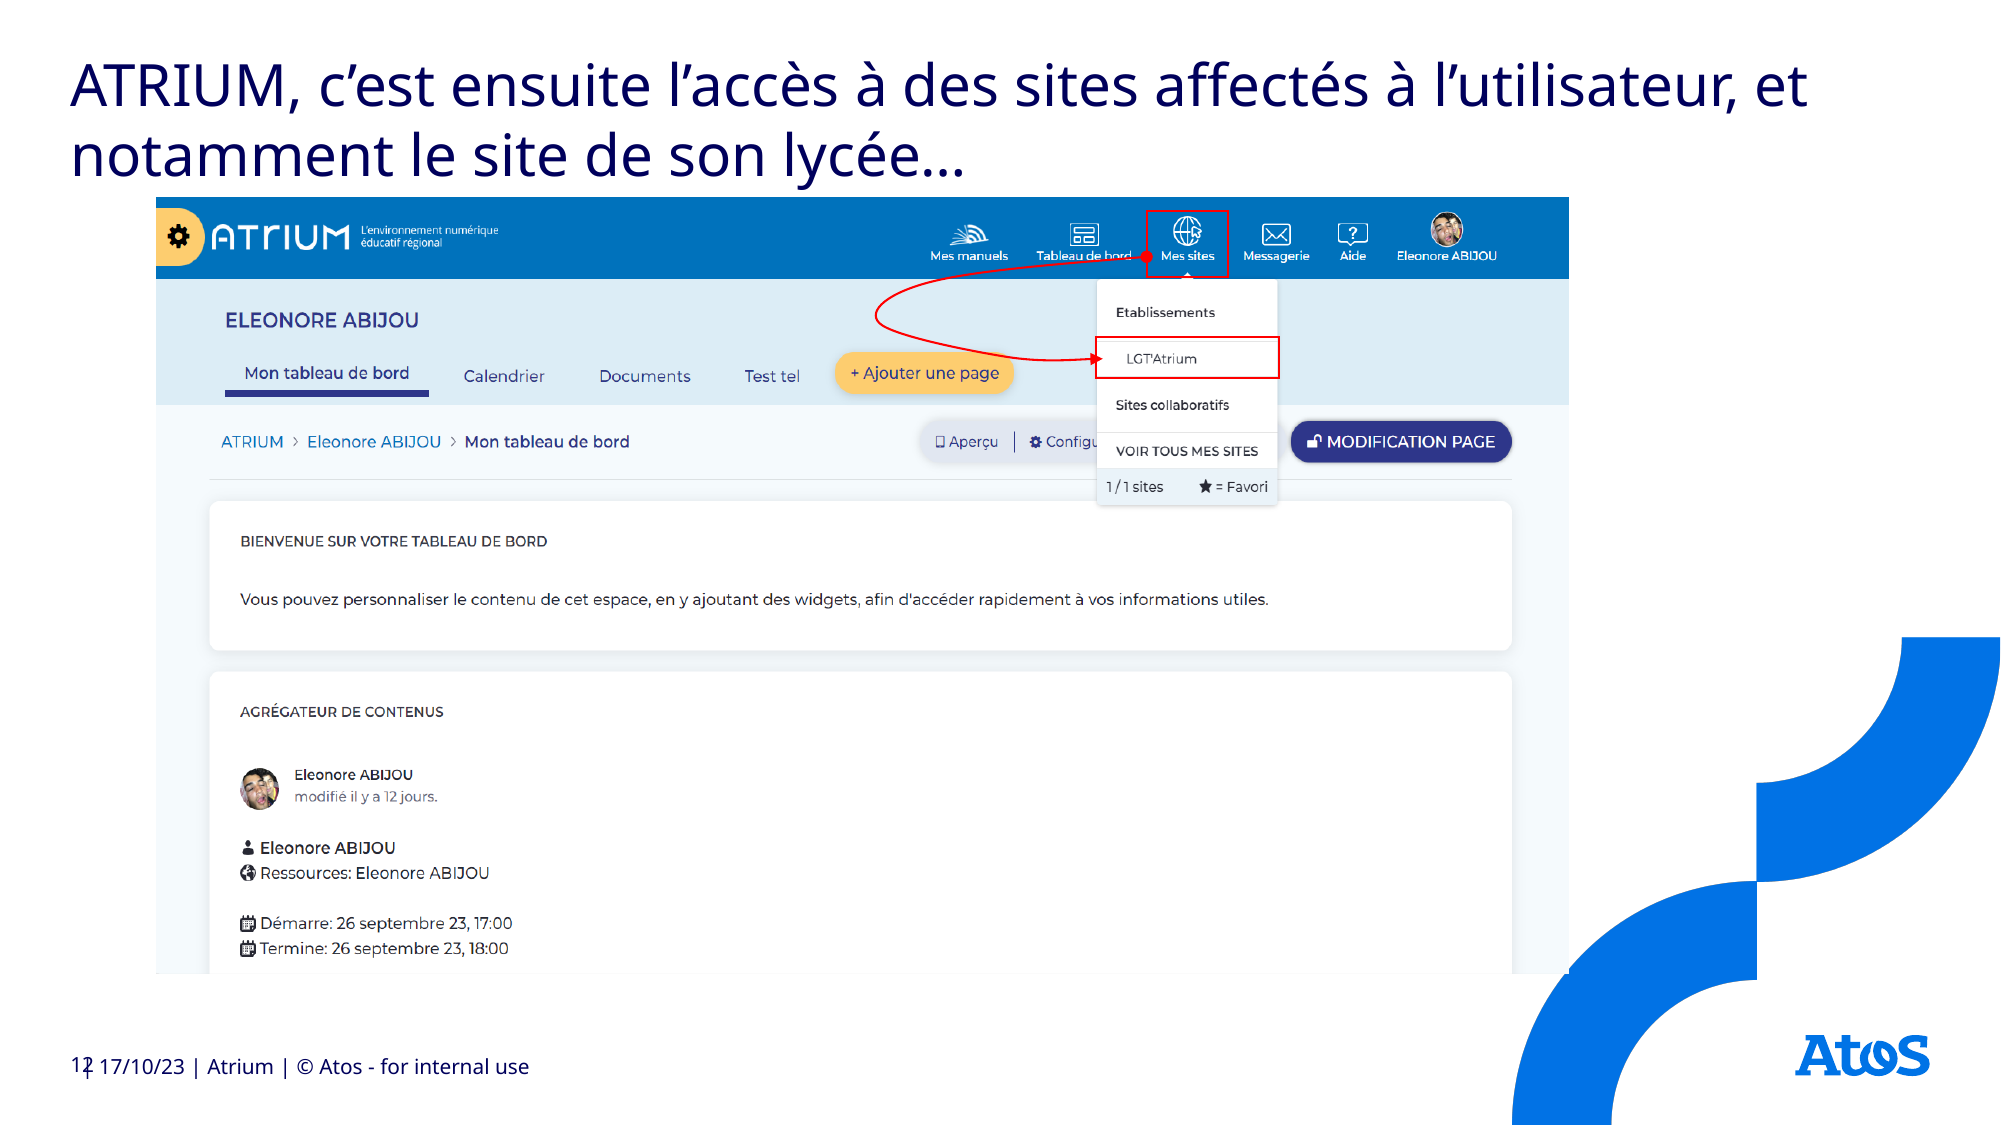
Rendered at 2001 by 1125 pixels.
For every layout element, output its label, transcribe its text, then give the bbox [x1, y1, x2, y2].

title ATRIUM, c’est ensuite l’accès à des sites affectés à l’utilisateur, et notamment le site de son lycée… [70, 47, 1931, 198]
slide_number 12 [70, 1053, 97, 1079]
picture [1512, 638, 2000, 1125]
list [156, 197, 1569, 974]
